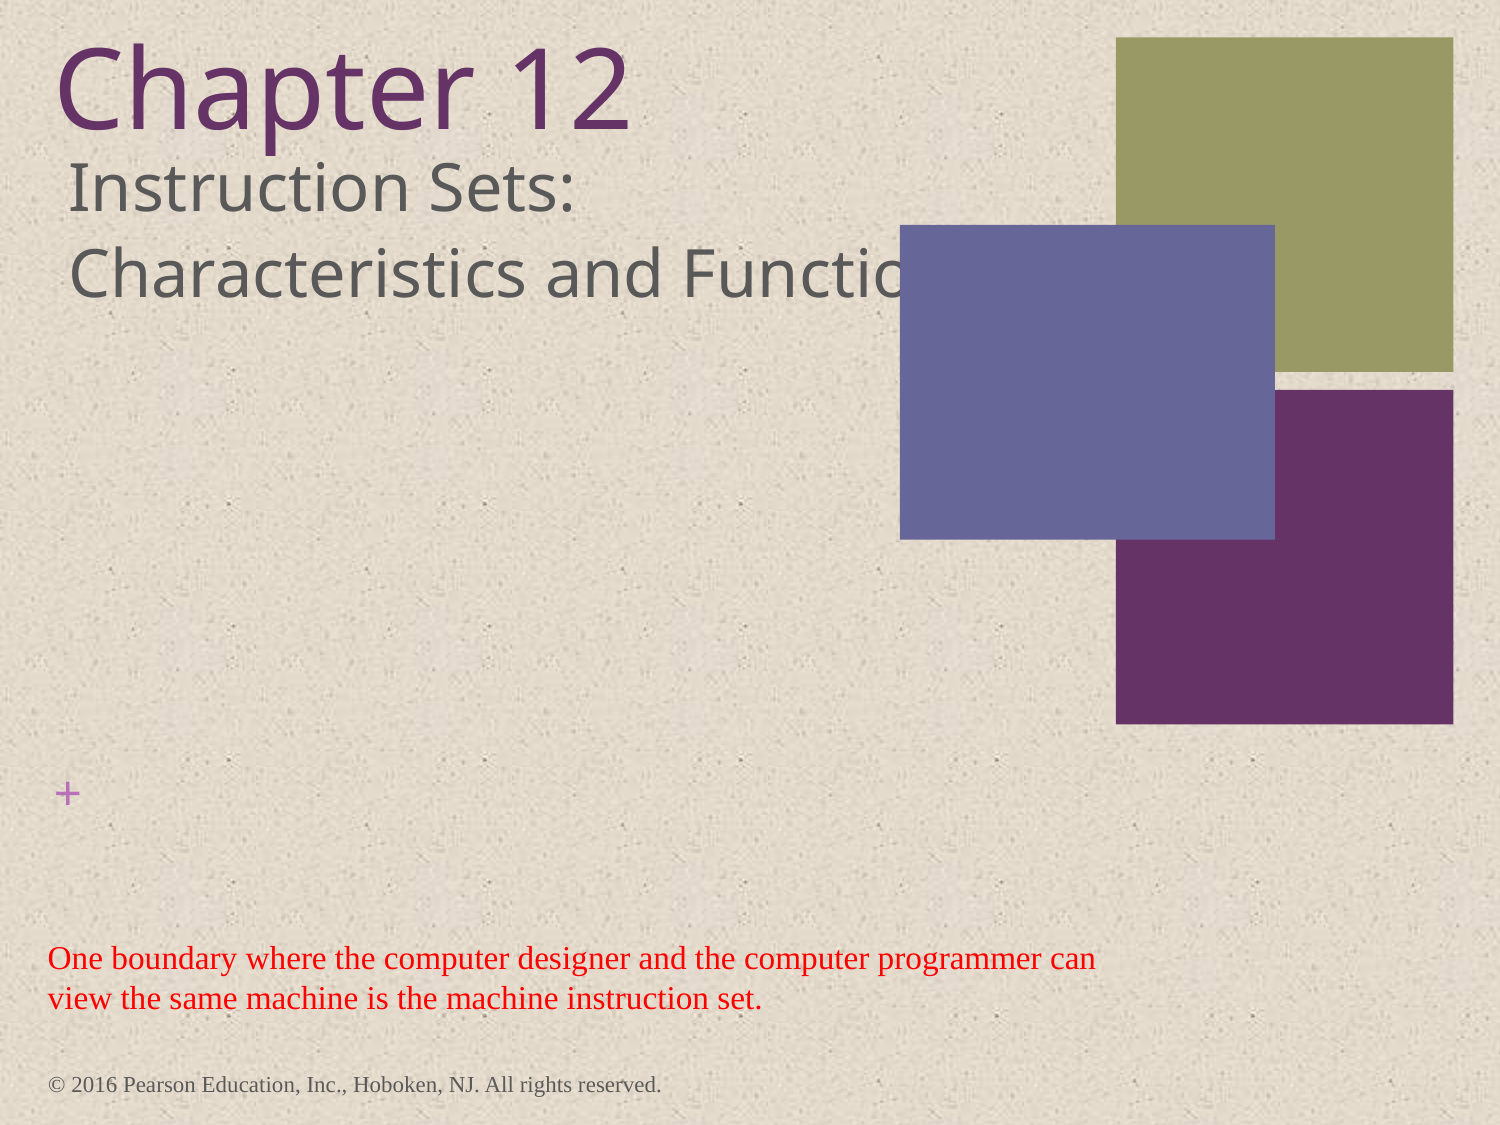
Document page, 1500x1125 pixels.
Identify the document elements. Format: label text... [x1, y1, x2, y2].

list Instruction Sets: Characteristics and Functions [53, 137, 1069, 338]
text_box One boundary where the computer designer and the computer programmer can view the same machine is the machine instruction set. [33, 928, 1125, 1024]
text_box [899, 224, 1275, 540]
picture [0, 0, 1500, 1125]
footer © 2016 Pearson Education, Inc., Hoboken, NJ. All rights reserved. [33, 1053, 1038, 1114]
title Chapter 12 [38, 22, 1054, 160]
